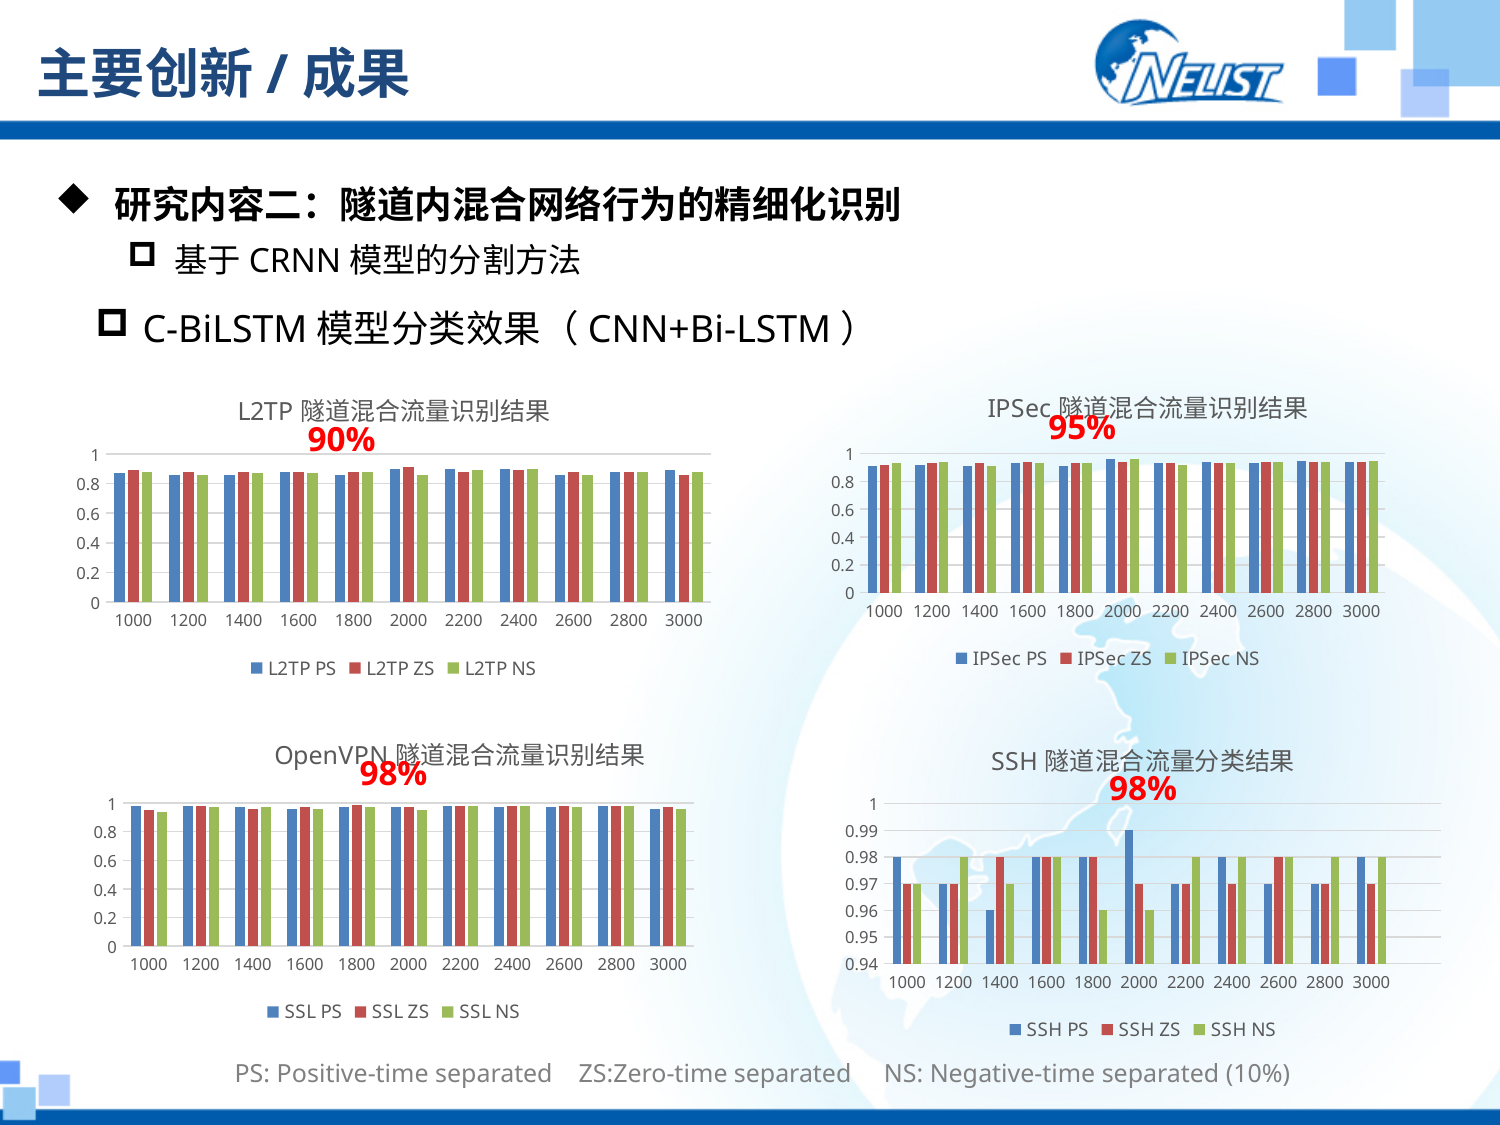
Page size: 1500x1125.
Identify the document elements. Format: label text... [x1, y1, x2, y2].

chart [80, 718, 708, 1032]
picture [0, 0, 1500, 1125]
text_box PS: Positive-time separated ZS:Zero-time separated NS: Negative-time separated (10%) [219, 1050, 1307, 1095]
text_box C-BiLSTM模型分类效果（CNN+Bi-LSTM） [80, 297, 893, 358]
text_box 基于CRNN模型的分割方法 [112, 231, 1271, 287]
chart [819, 368, 1398, 678]
chart [832, 718, 1454, 1050]
slide_number [1059, 1058, 1397, 1103]
chart [62, 368, 725, 688]
text_box 研究内容二：隧道内混合网络行为的精细化识别 [40, 159, 1424, 232]
title 主要创新/成果 [21, 24, 1166, 120]
